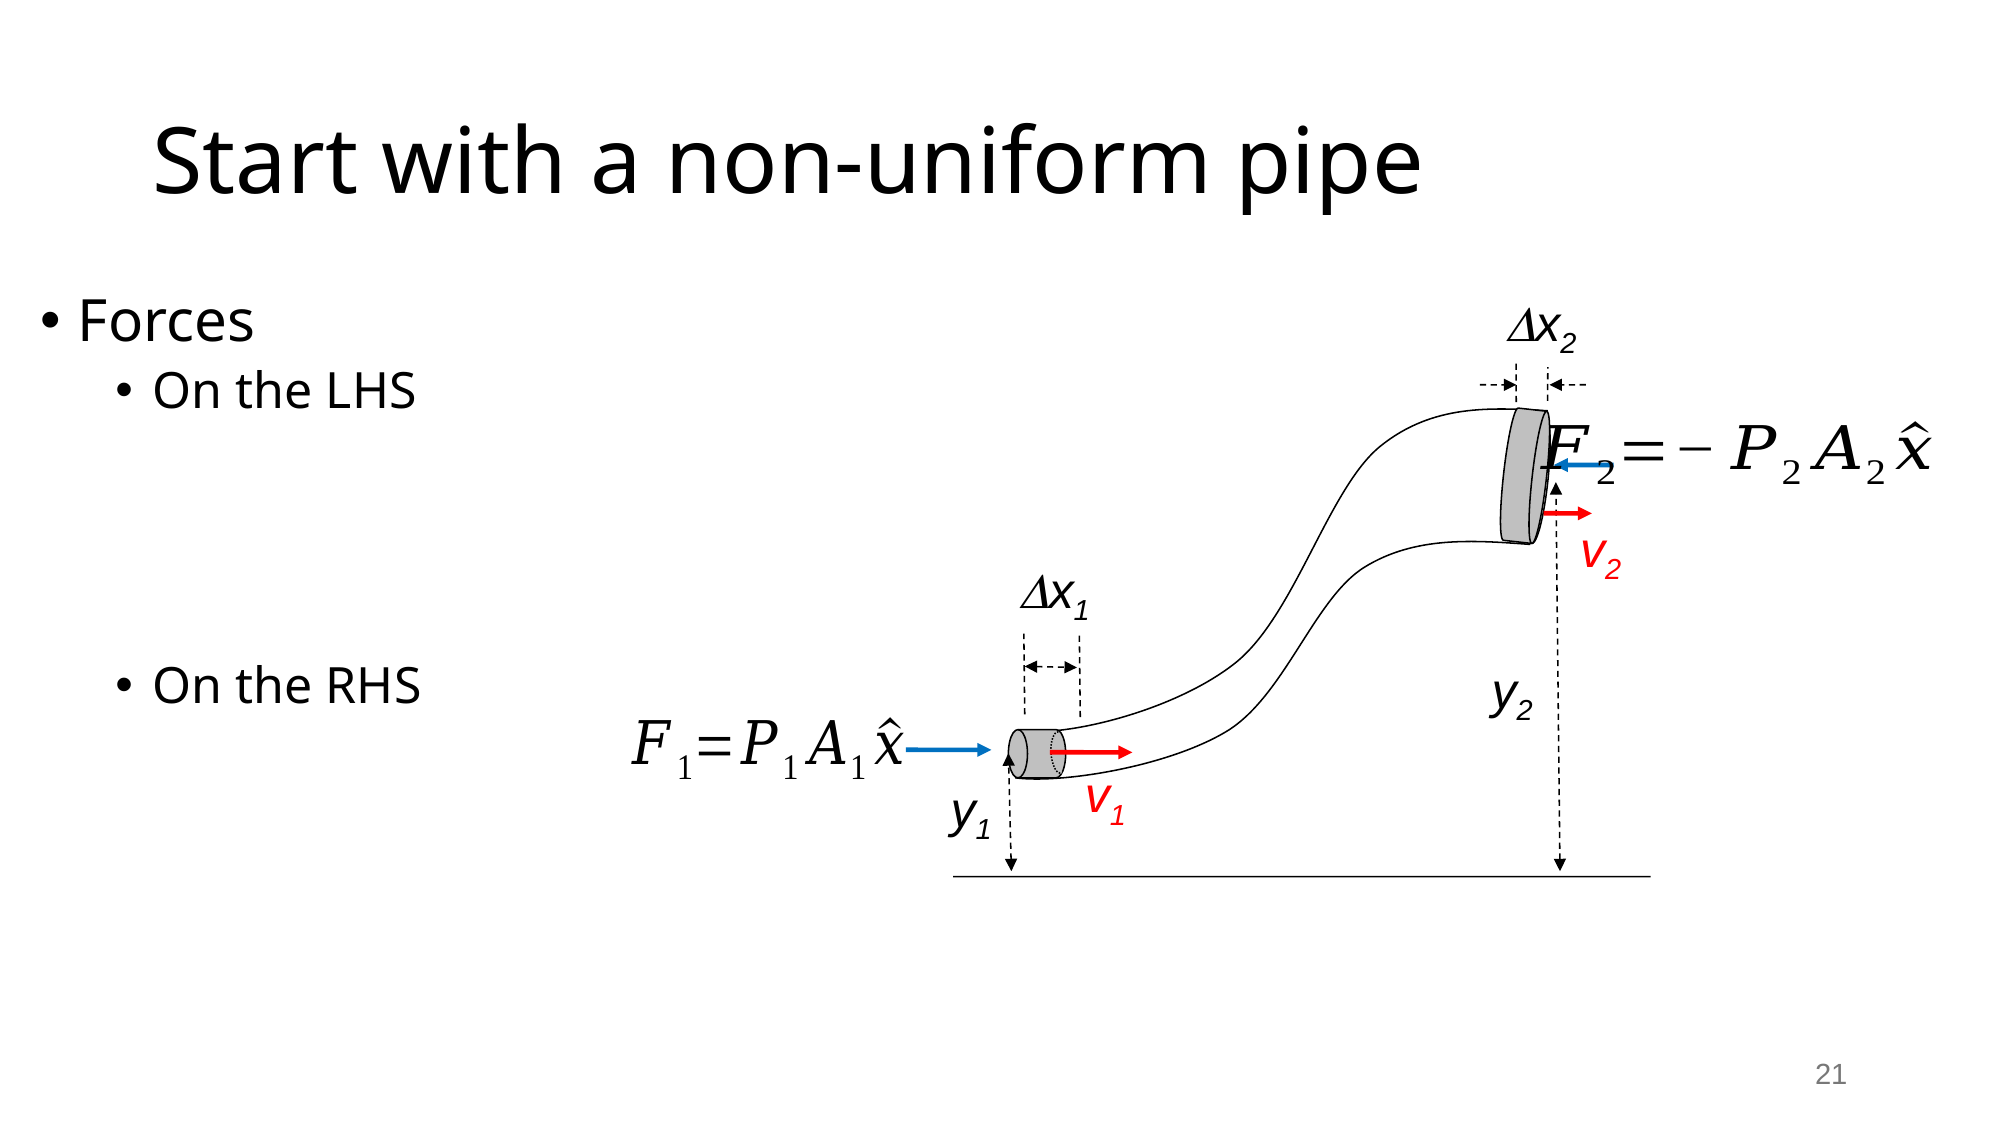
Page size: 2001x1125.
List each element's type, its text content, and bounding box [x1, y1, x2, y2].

text_box [1024, 660, 1043, 673]
text_box y2 [1476, 650, 1568, 734]
text_box [1008, 729, 1066, 773]
text_box [1500, 408, 1550, 544]
text_box [1051, 753, 1061, 761]
slide_number 21 [1412, 1042, 1863, 1103]
text_box [1072, 541, 1531, 759]
text_box [1554, 458, 1610, 472]
text_box [1058, 661, 1077, 674]
text_box v1 [1070, 755, 1161, 839]
text_box [1050, 731, 1060, 752]
text_box [1553, 853, 1567, 872]
title Start with a non-uniform pipe [137, 55, 1863, 273]
text_box v2 [1565, 509, 1657, 593]
text_box [1024, 753, 1119, 780]
text_box [1549, 482, 1563, 495]
text_box [1049, 746, 1133, 755]
text_box x1 [1003, 550, 1120, 634]
text_box [1002, 753, 1015, 769]
text_box x2 [1490, 283, 1610, 367]
text_box [1004, 853, 1018, 872]
text_box [1549, 378, 1564, 392]
text_box y1 [935, 769, 1024, 853]
text_box [1023, 408, 1516, 731]
text_box [905, 743, 992, 757]
text_box [1502, 378, 1517, 392]
